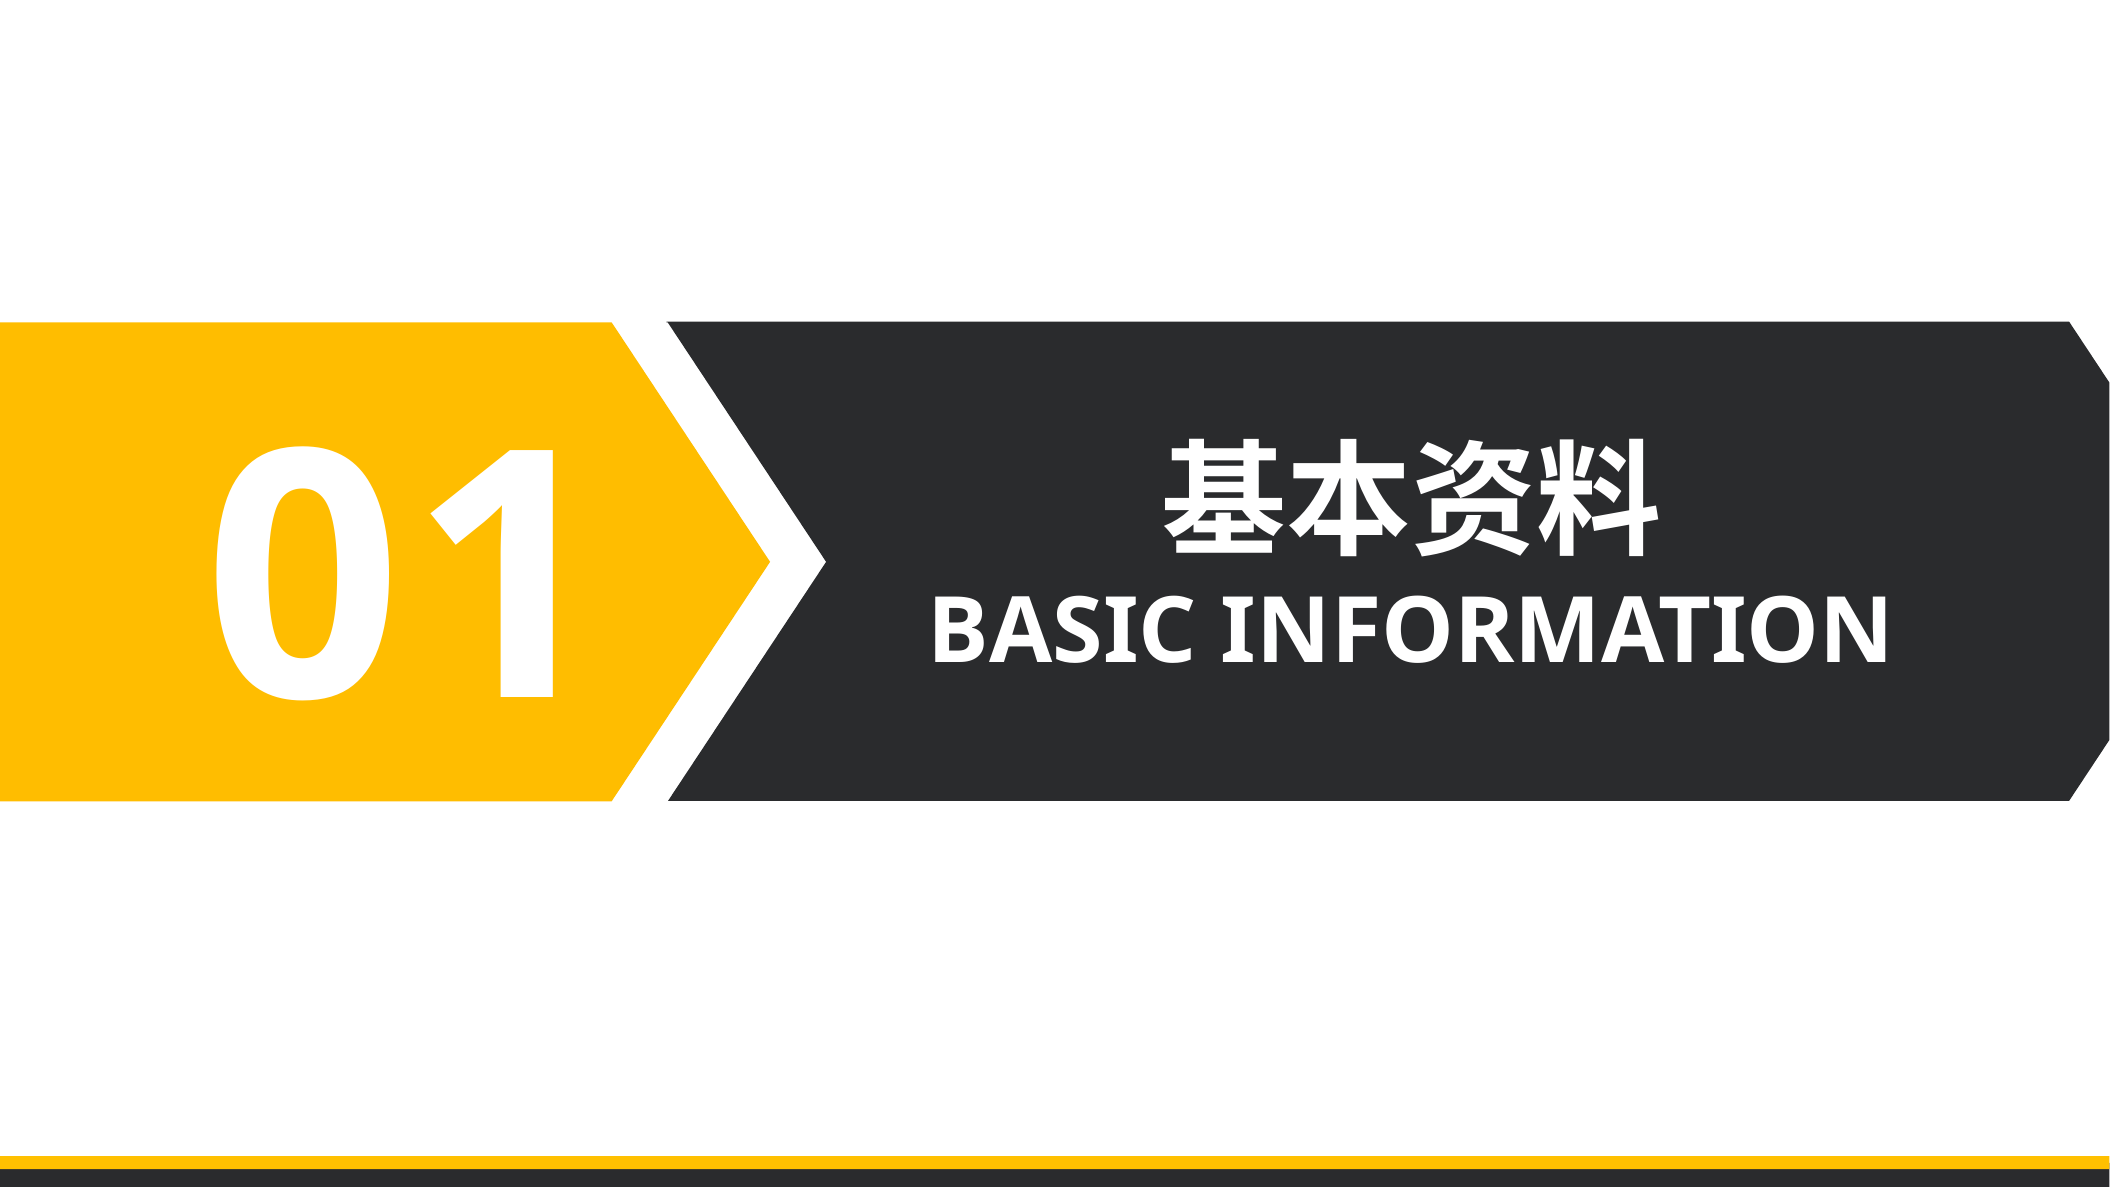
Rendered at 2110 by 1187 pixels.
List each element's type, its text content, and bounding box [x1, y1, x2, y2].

text_box 01 [204, 351, 609, 767]
text_box 基本资料 BASIC INFORMATION [913, 413, 1910, 688]
text_box [0, 321, 772, 803]
text_box [664, 320, 2110, 802]
